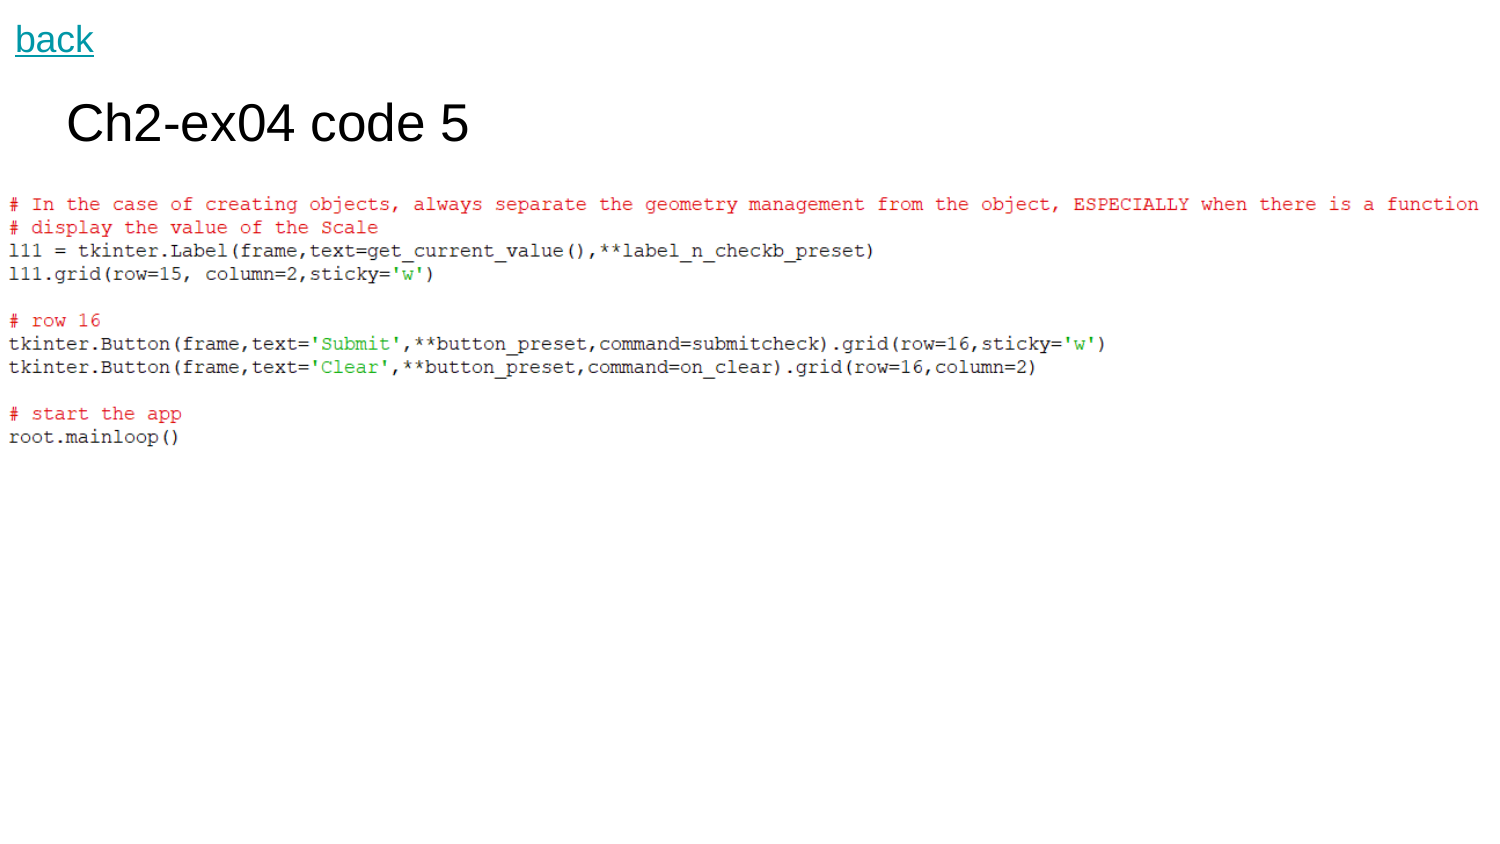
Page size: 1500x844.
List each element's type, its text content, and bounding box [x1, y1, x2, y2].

picture [6, 188, 1500, 451]
text_box back [0, 0, 493, 75]
title Ch2-ex04 code 5 [51, 72, 1449, 167]
